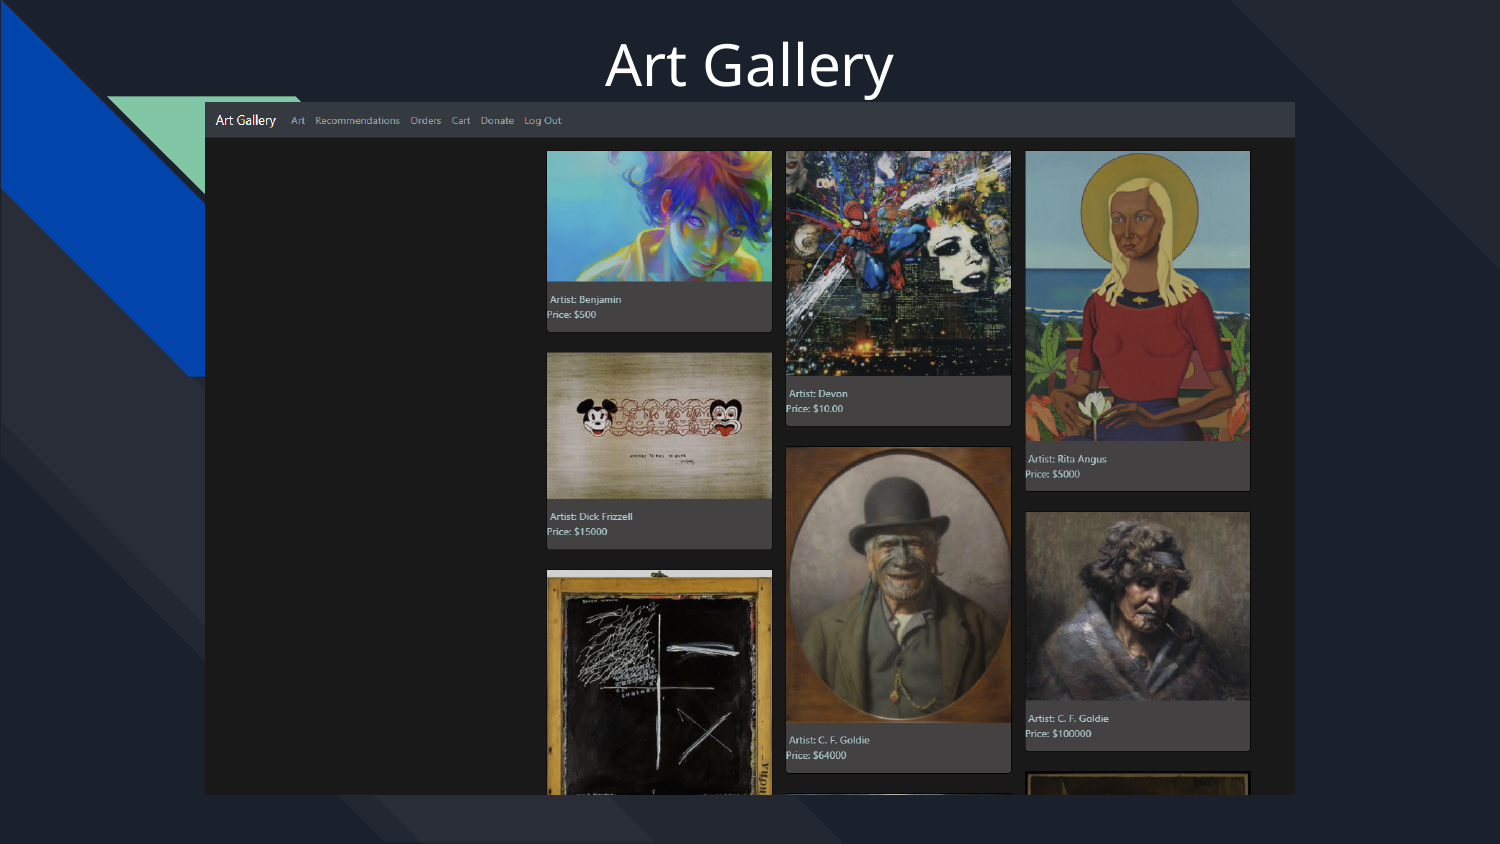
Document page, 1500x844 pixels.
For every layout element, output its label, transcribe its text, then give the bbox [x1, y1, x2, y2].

title Art Gallery [362, 9, 1138, 101]
picture [205, 102, 1295, 795]
